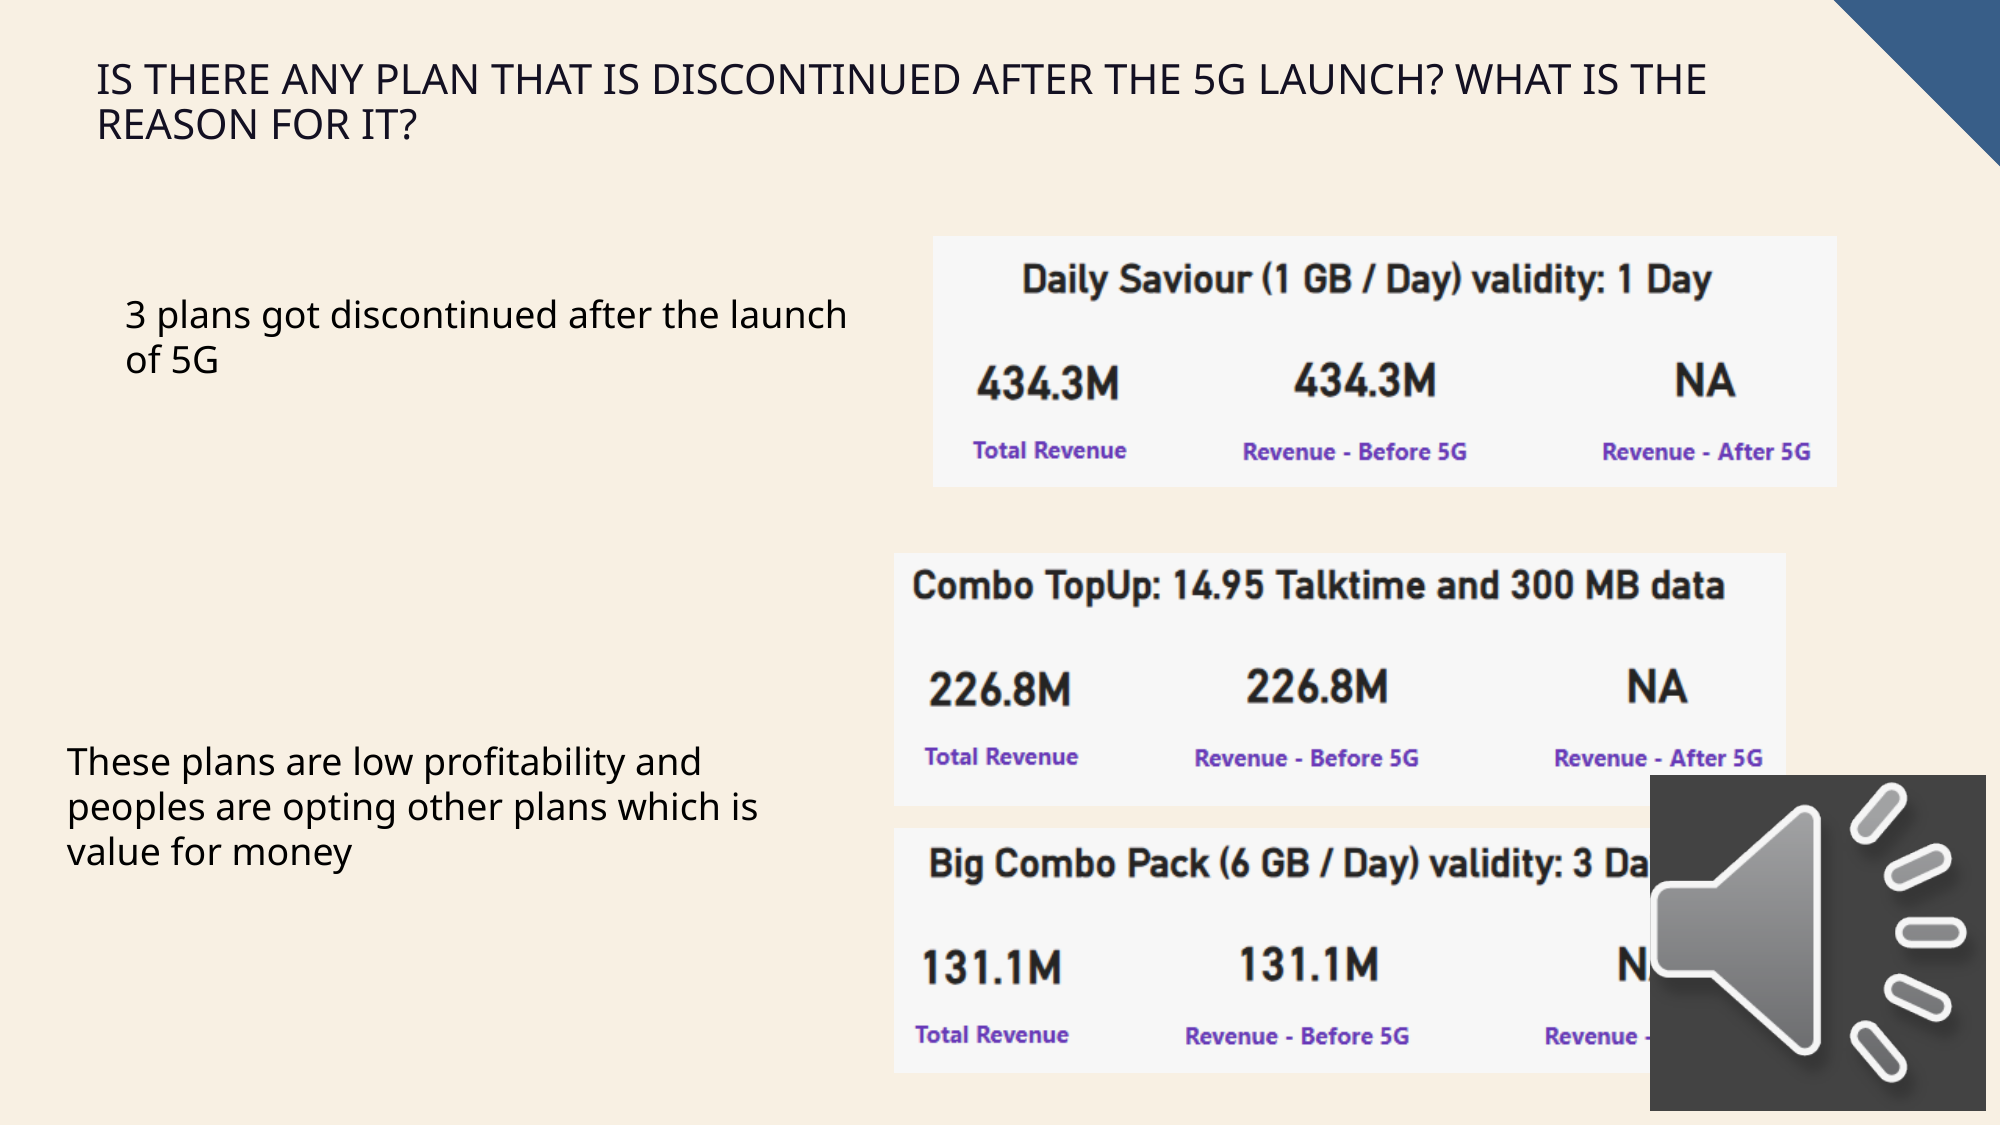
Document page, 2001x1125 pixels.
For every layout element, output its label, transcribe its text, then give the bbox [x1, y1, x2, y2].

picture [894, 553, 1987, 1112]
text_box These plans are low profitability and peoples are opting other plans which is value for money [52, 730, 838, 881]
picture [933, 236, 1837, 487]
title Is there any plan that is discontinued after the 5G launch? What is the reason for it? [81, 51, 1831, 182]
text_box 3 plans got discontinued after the launch of 5G [110, 283, 896, 388]
